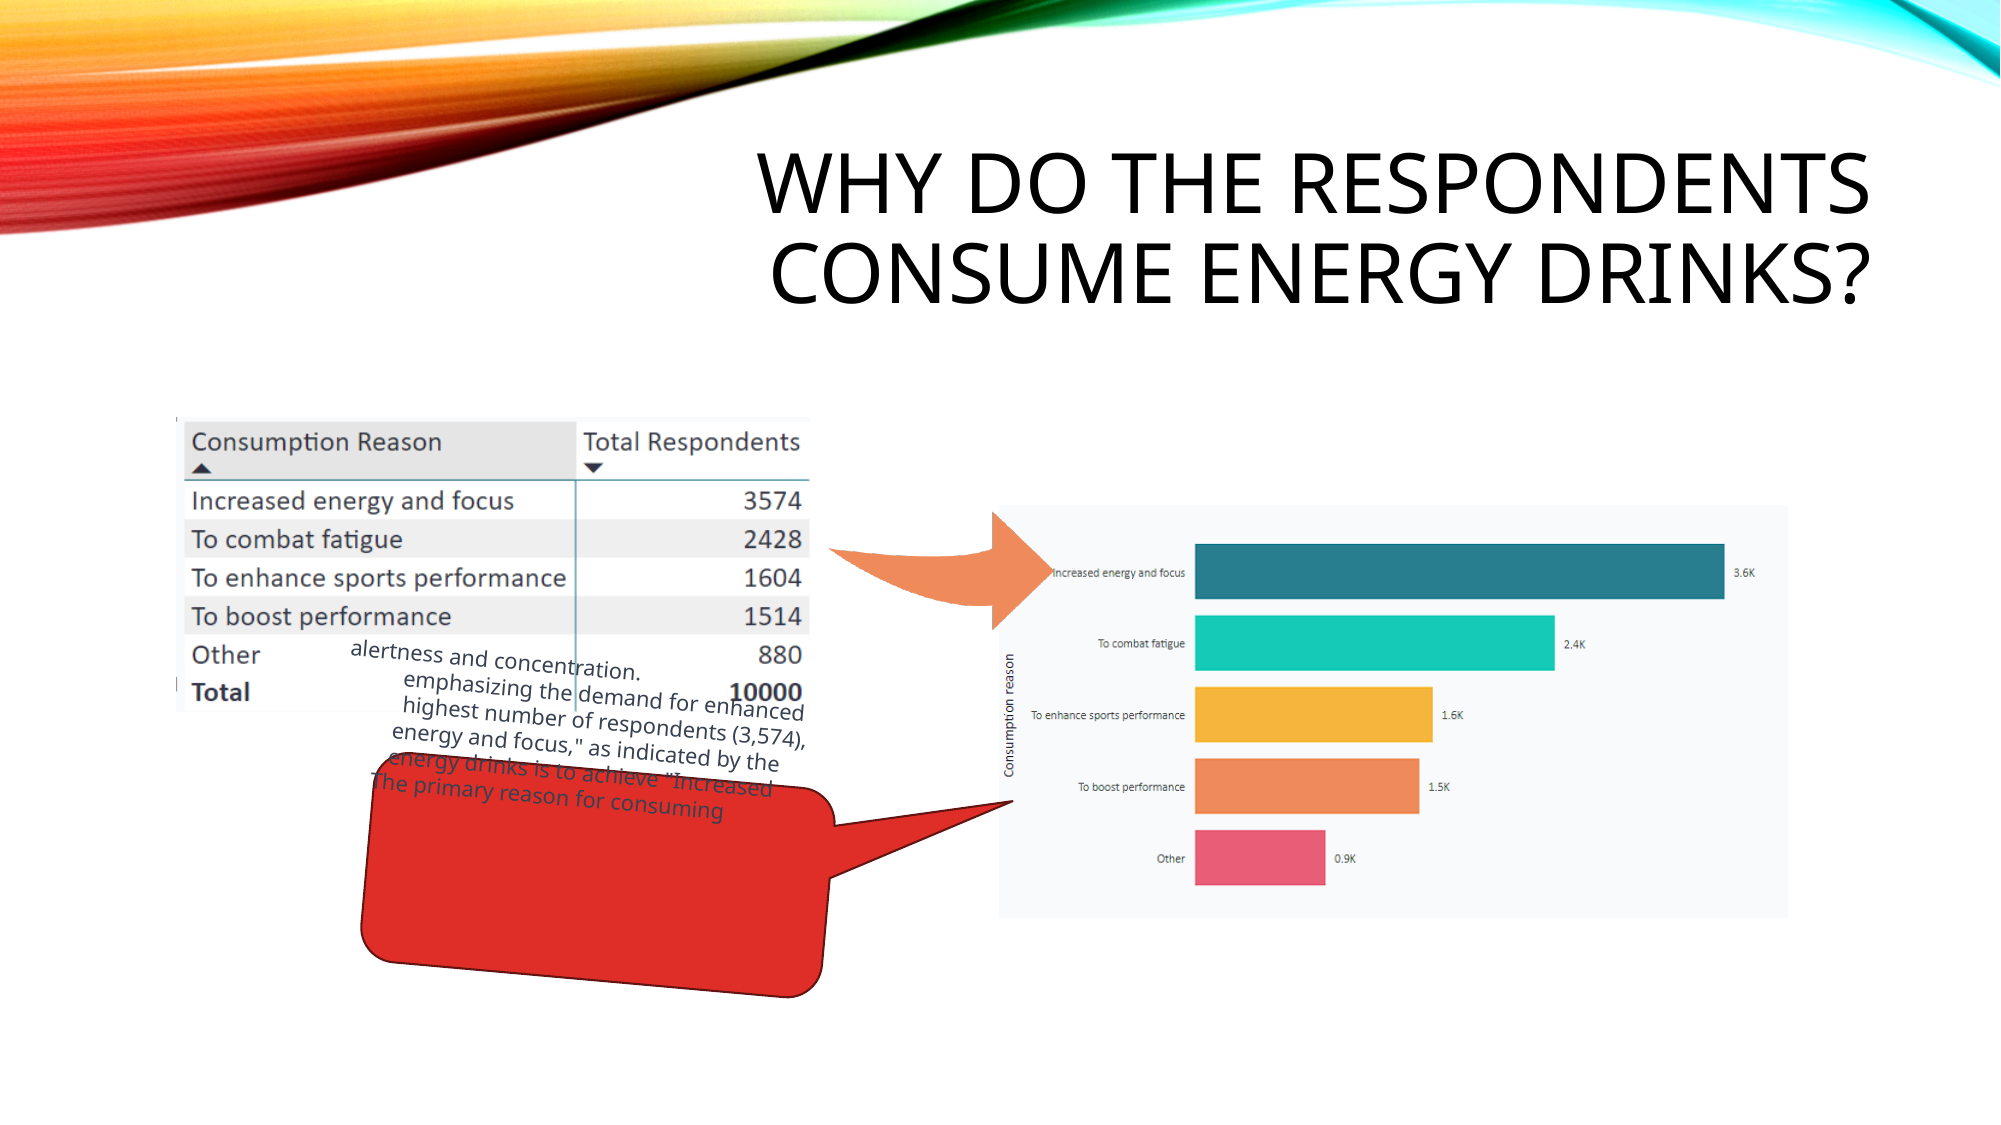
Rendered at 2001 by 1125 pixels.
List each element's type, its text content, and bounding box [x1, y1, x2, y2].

picture [818, 452, 1788, 918]
text_box The primary reason for consuming energy drinks is to achieve "Increased energy and focus," as indicated by the highest number of respondents (3,574), emphasizing the demand for enhanced alertness and concentration. [360, 752, 999, 999]
picture [0, 0, 2000, 237]
picture [176, 416, 810, 712]
title Why do the respondents consume energy drinks? [474, 125, 1888, 338]
